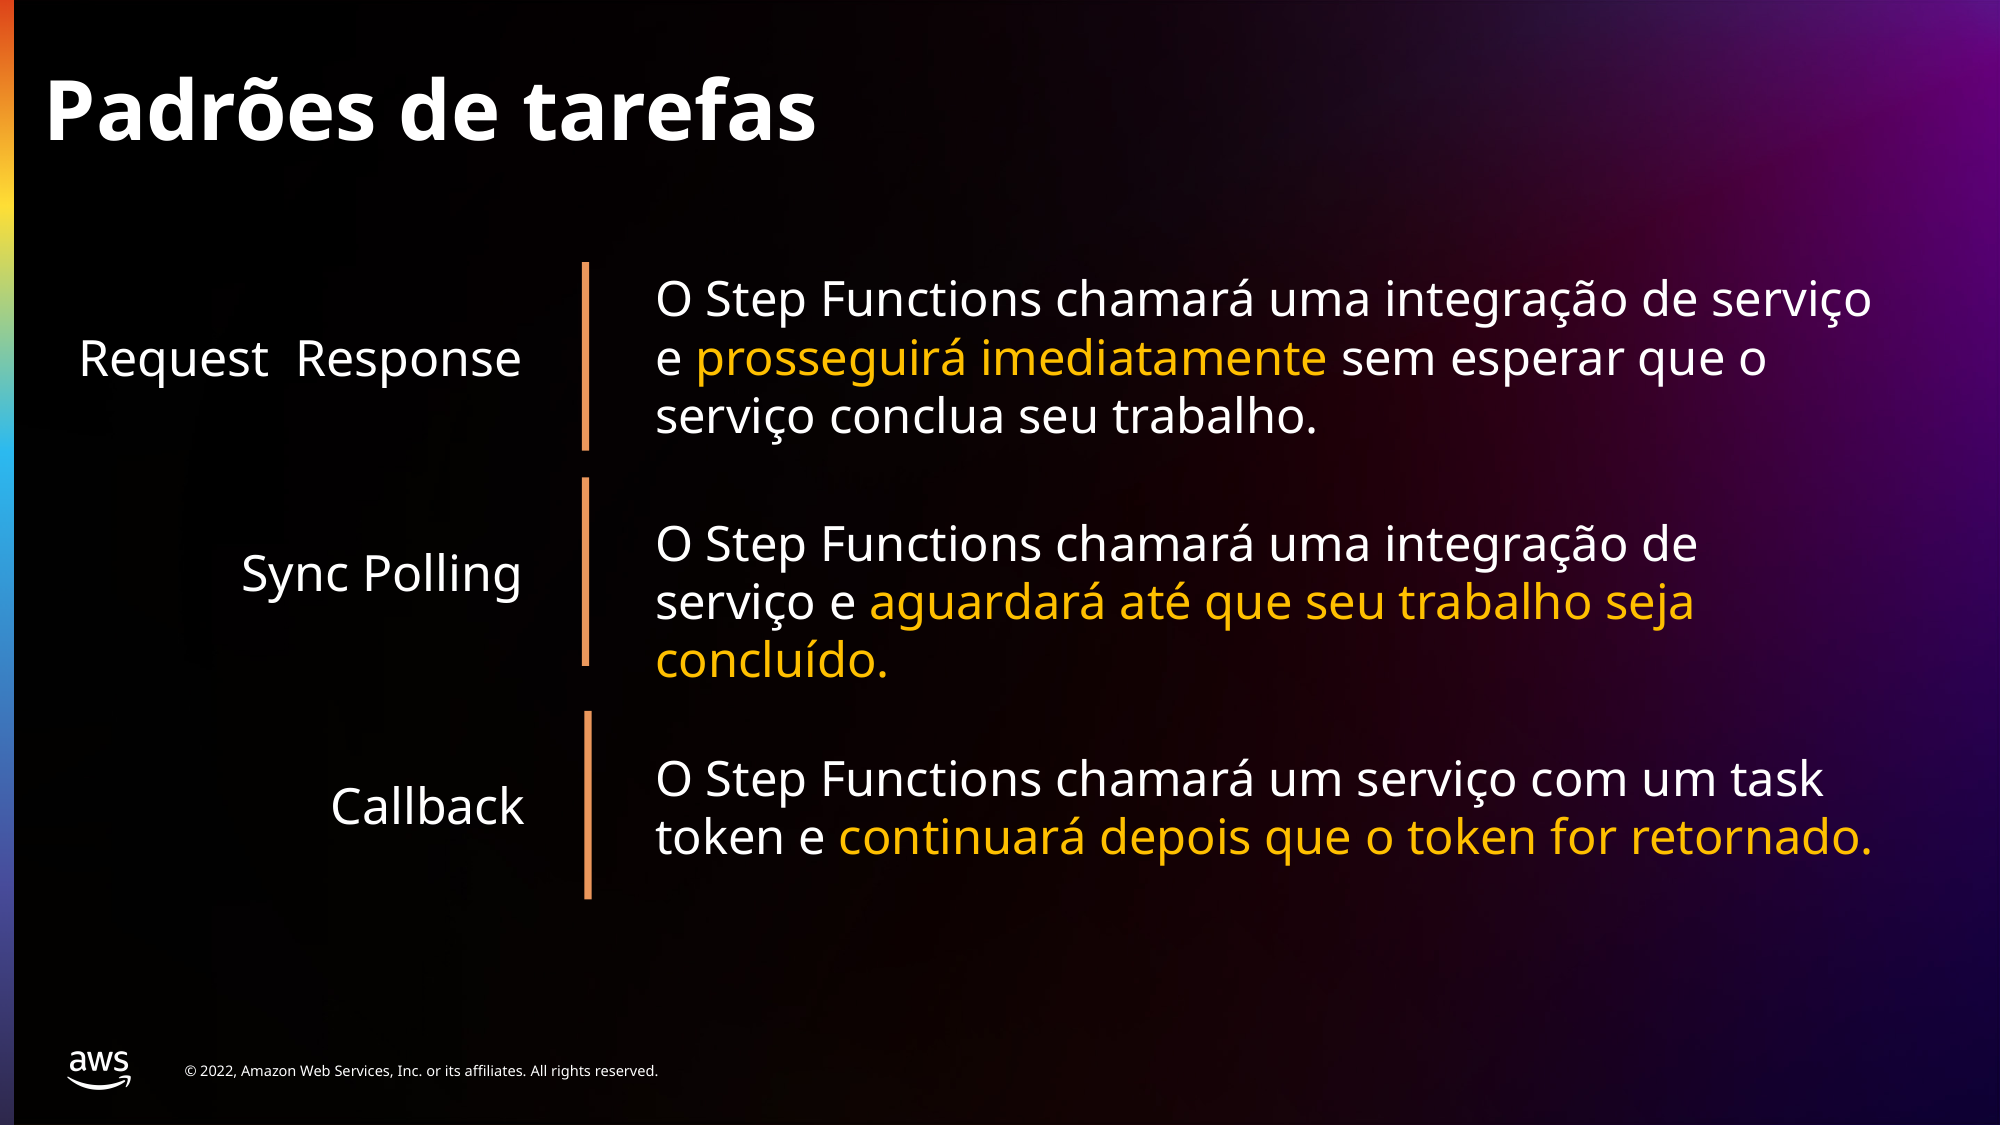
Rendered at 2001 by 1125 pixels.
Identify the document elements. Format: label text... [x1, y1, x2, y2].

text_box [584, 710, 592, 900]
text_box Request Response [45, 318, 538, 394]
text_box Callback [47, 767, 541, 843]
text_box O Step Functions chamará um serviço com um task token e continuará depois que o token for retornado. [640, 740, 1955, 989]
text_box [581, 262, 590, 451]
title Padrões de tarefas [43, 60, 1957, 167]
text_box O Step Functions chamará uma integração de serviço e prosseguirá imediatamente sem esperar que o serviço conclua seu trabalho. [640, 260, 1893, 451]
text_box [581, 477, 590, 666]
picture [0, 0, 2000, 1125]
text_box O Step Functions chamará uma integração de serviço e aguardará até que seu trabalho seja concluído. [640, 505, 1817, 696]
text_box Sync Polling [45, 533, 539, 609]
